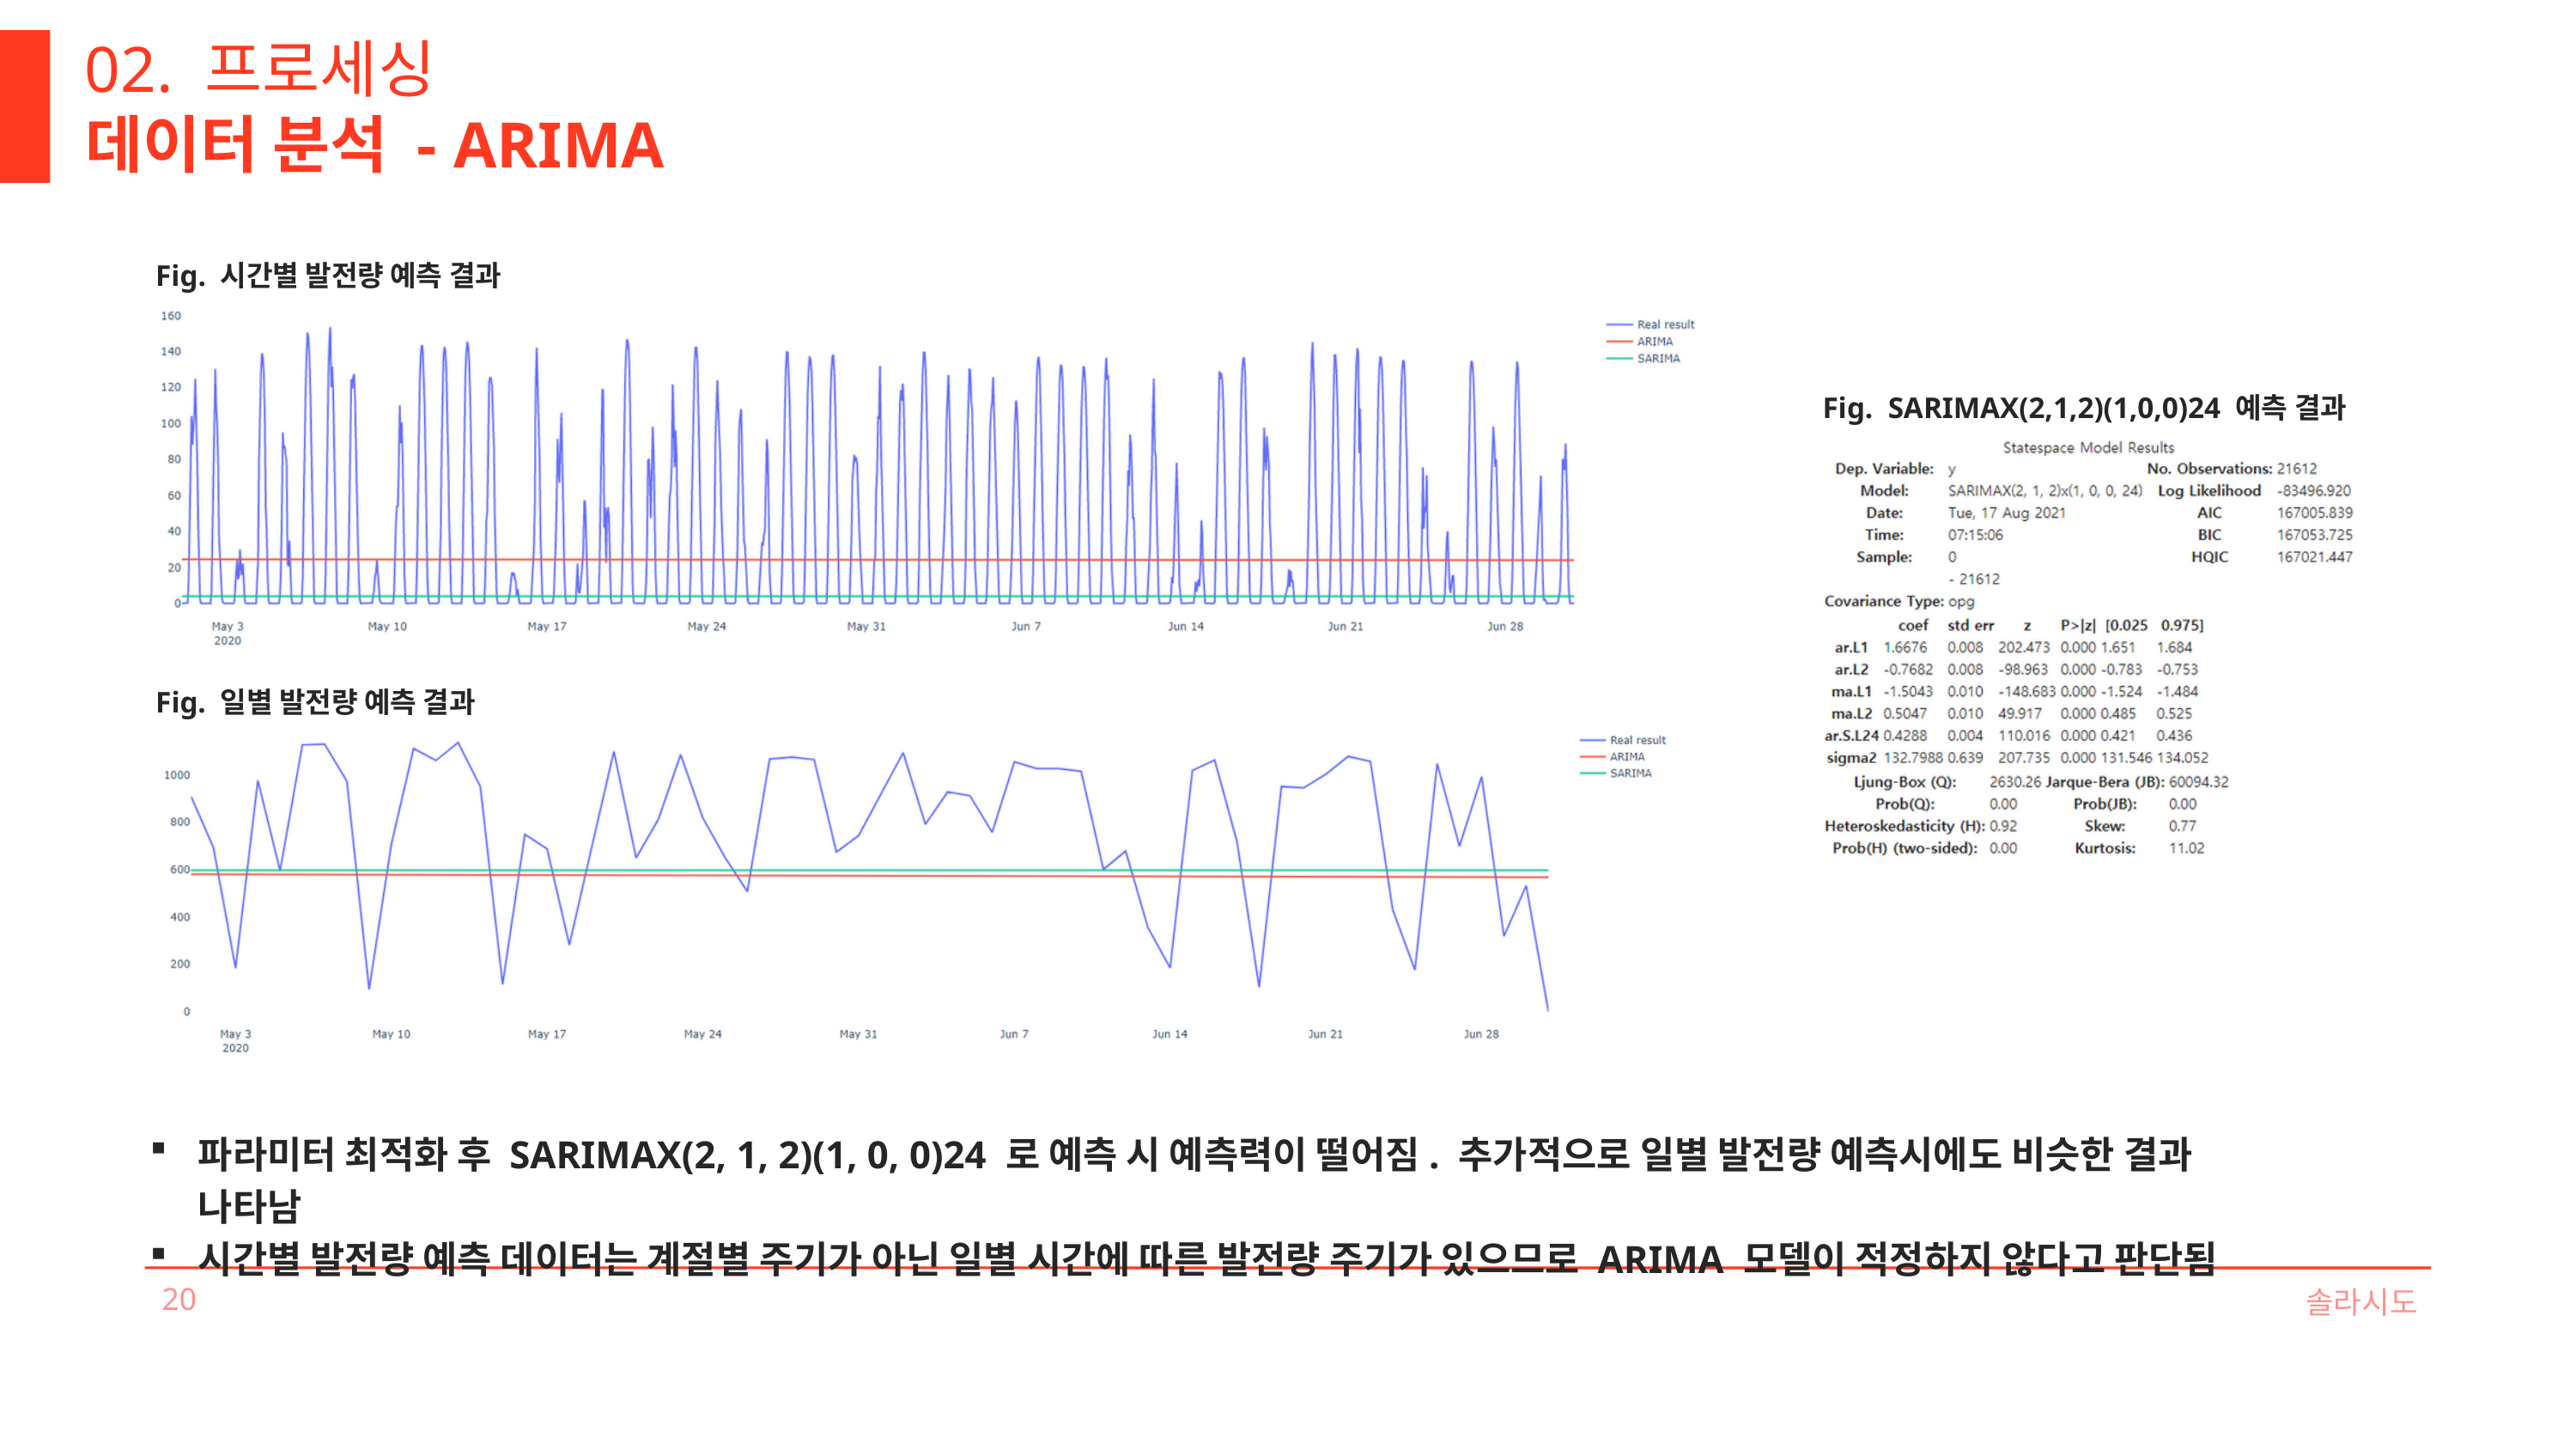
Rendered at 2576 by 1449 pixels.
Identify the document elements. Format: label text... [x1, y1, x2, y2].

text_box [146, 258, 1713, 1085]
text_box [84, 32, 1682, 184]
footer 솔라시도 [2023, 1279, 2432, 1331]
text_box 파라미터 최적화 후 SARIMAX(2, 1, 2)(1, 0, 0)24 로 예측 시 예측력이 떨어짐. 추가적으로 일별 발전량 예측시에도 비슷한 결과 나타남 시간별 발전량 예측 데이터는 계절별 주기가 아닌 일별 시간에 따른 발전량 주기가 있으므로 ARIMA 모델이 적정하지 않다고 판단됨 [118, 1123, 2297, 1282]
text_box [1814, 391, 2390, 858]
slide_number 20 [149, 1275, 450, 1326]
